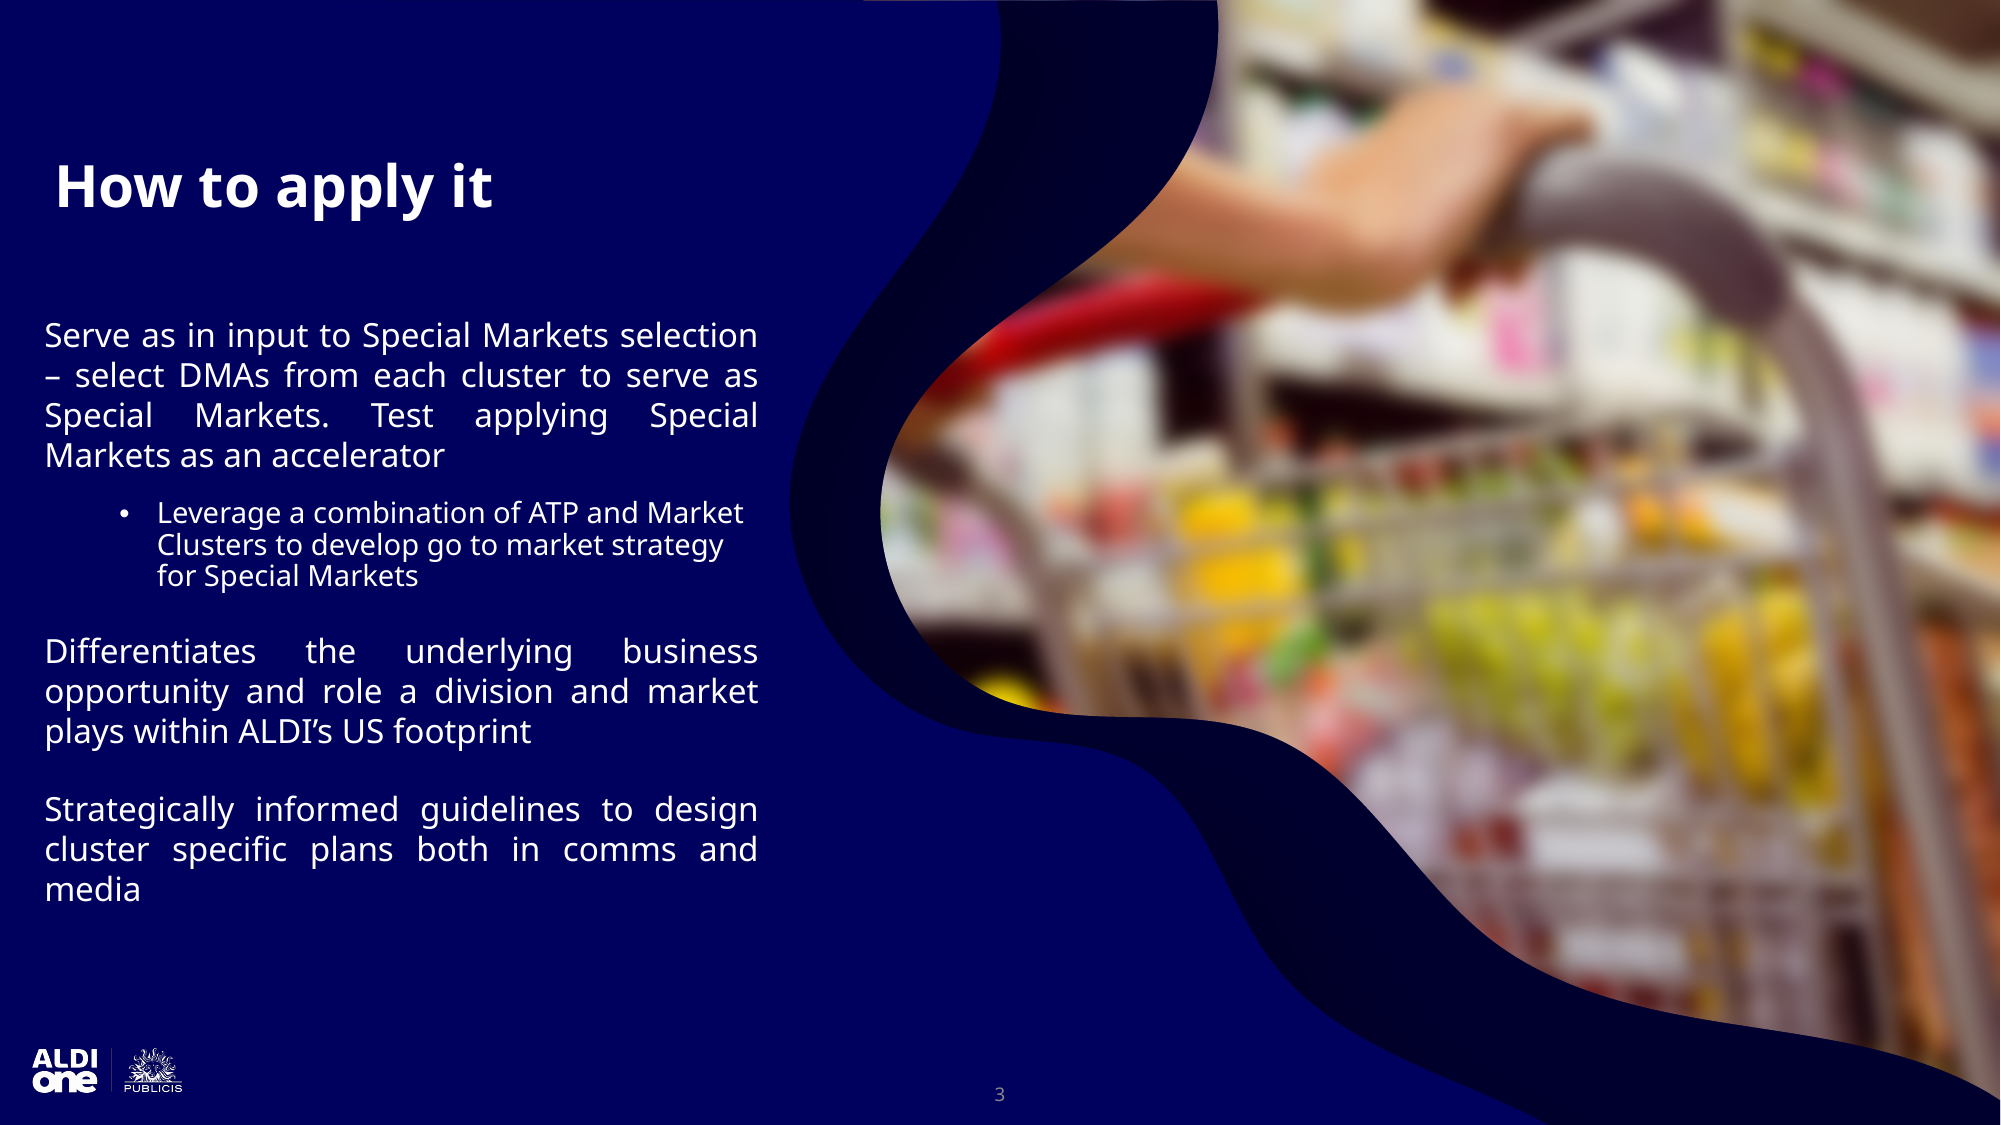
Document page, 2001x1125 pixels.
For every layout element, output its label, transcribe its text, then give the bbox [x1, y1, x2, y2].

picture [32, 1048, 182, 1093]
title How to apply it [39, 80, 852, 298]
list Serve as in input to Special Markets selection – select DMAs from each cluster to serve as Special Markets. Test applying Special Markets as an accelerator Leverage a combination of ATP and Market Clusters to develop go to market strategy for Special Markets Differentiates the underlying business opportunity and role a division and market plays within ALDI’s US footprint Strategically informed guidelines to design cluster specific plans both in comms and media [29, 306, 775, 890]
text_box 3 [774, 1065, 1225, 1125]
picture [863, 0, 2000, 1100]
